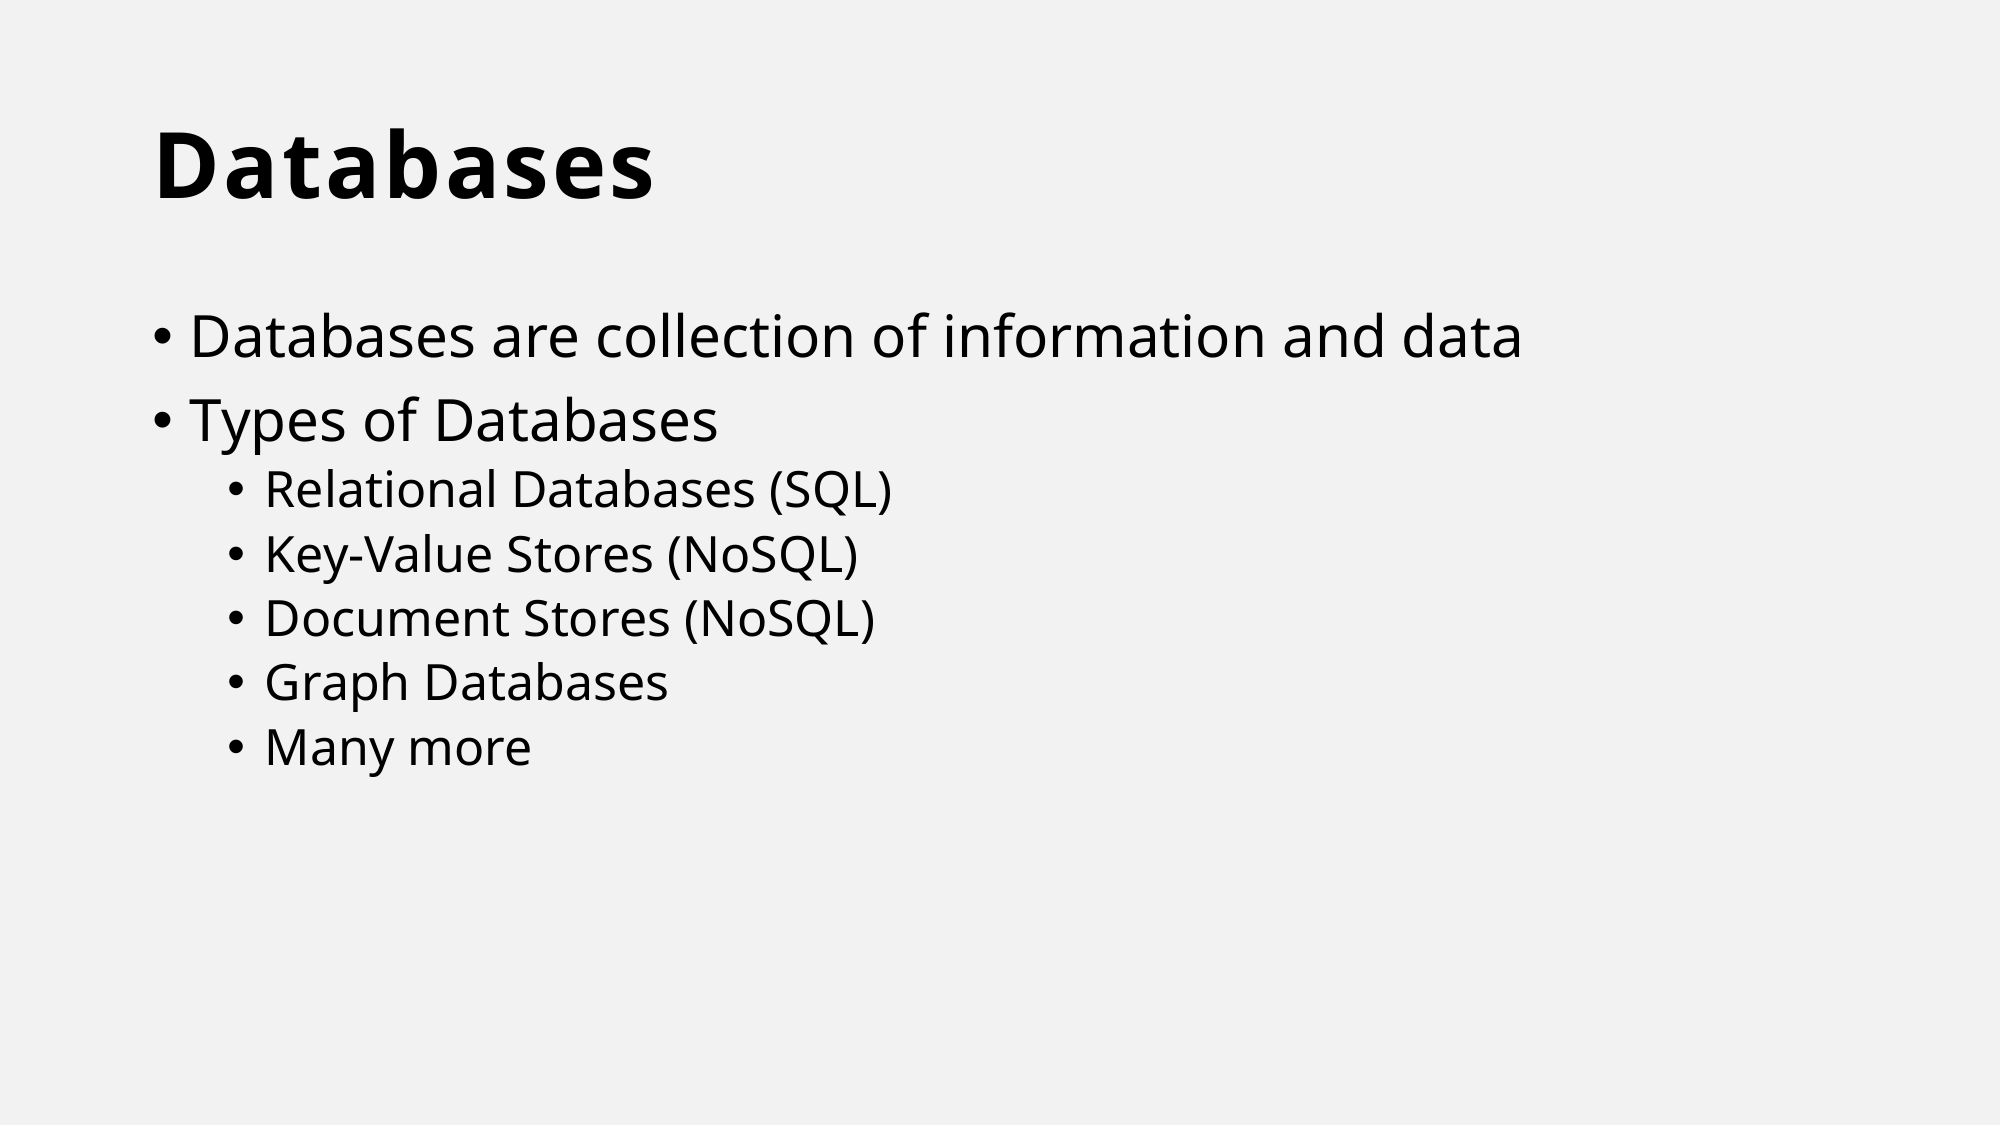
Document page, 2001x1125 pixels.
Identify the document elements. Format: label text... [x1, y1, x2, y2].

list Databases are collection of information and data Types of Databases Relational Databases (SQL) Key-Value Stores (NoSQL) Document Stores (NoSQL) Graph Databases Many more [137, 299, 1863, 1014]
title Databases [137, 59, 1863, 278]
